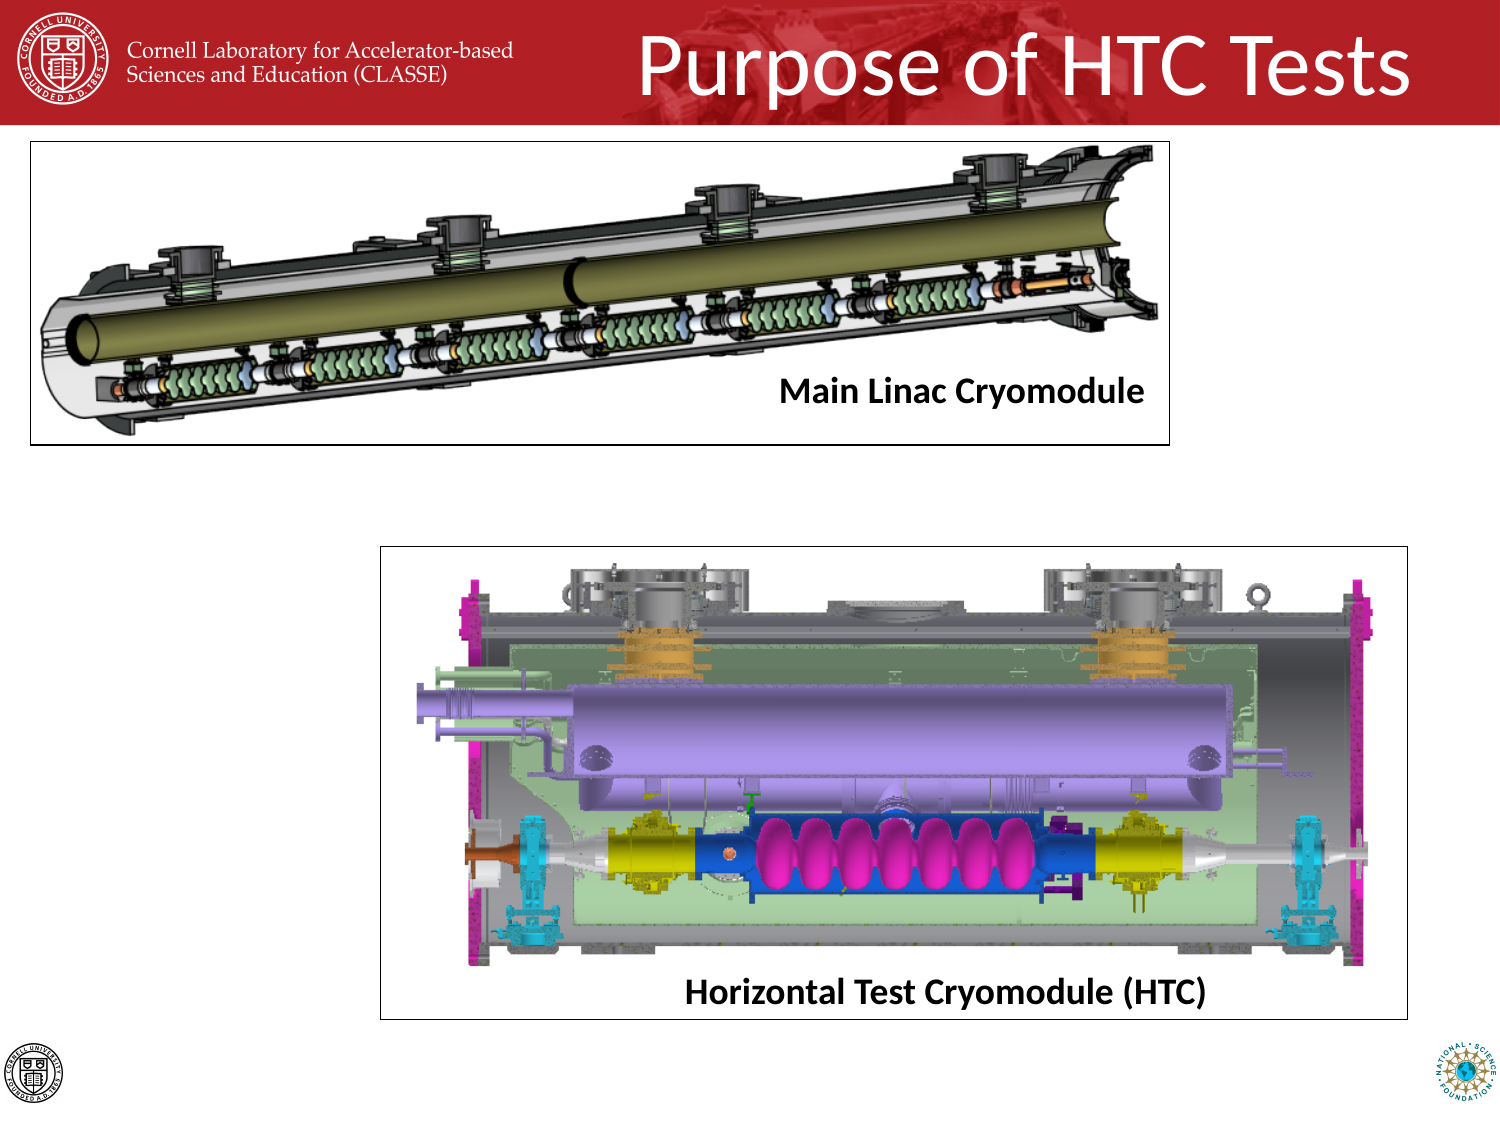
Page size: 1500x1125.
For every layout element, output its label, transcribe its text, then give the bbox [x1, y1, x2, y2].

picture [4, 1043, 63, 1103]
picture [0, 0, 1169, 445]
picture [1436, 1042, 1496, 1101]
picture [380, 546, 1409, 1021]
title Purpose of HTC Tests [350, 0, 1500, 185]
